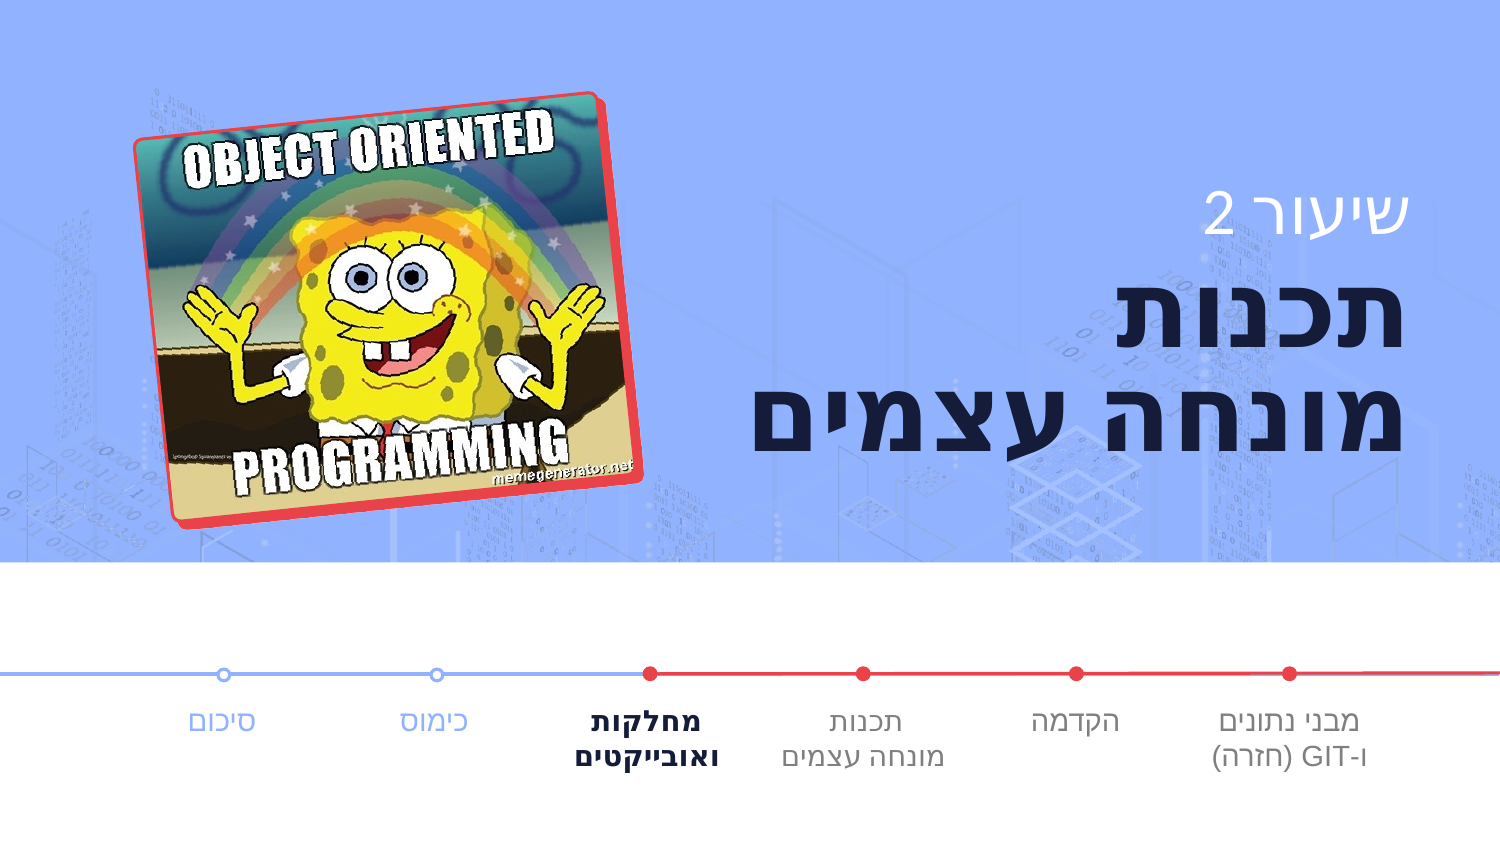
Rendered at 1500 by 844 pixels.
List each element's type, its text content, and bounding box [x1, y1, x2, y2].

text_box [1071, 667, 1082, 671]
text_box מבני נתונים ו-GIT (חזרה) [1199, 702, 1380, 760]
text_box [644, 667, 656, 680]
subtitle מחלקות ואובייקטים [565, 702, 728, 760]
text_box [217, 669, 230, 681]
subtitle תכנות מונחה עצמים [764, 702, 963, 760]
subtitle שיעור 2 [622, 167, 1412, 221]
text_box [1284, 667, 1295, 671]
text_box סיכום [141, 702, 303, 760]
picture [137, 95, 633, 519]
list למדנו על מבני נתונים וכמה פקודות חדשות בשפת C++ וגם הכרנו את GIT, וראינו כמה GIT עוזר לנו להתגבר על בעיות שלכל מתכנת/ת יש. חזרנו קצת לכושר קידוד, ובתרגיל הבית בנינו מבני נתונים שתומכים בממשק שקיבלנו (קובץ ה-H). היום נכיר גישת תכנות חדשה, כזו שהמון מתכנתים עובדים על פיה – תכנות מונחי עצמים Object Oriented Programming [0, 0, 1500, 562]
title תכנות מונחה עצמים [622, 233, 1412, 473]
text_box הקדמה [990, 702, 1161, 760]
text_box כימוס [353, 702, 515, 760]
text_box [431, 669, 443, 681]
text_box [858, 667, 869, 671]
